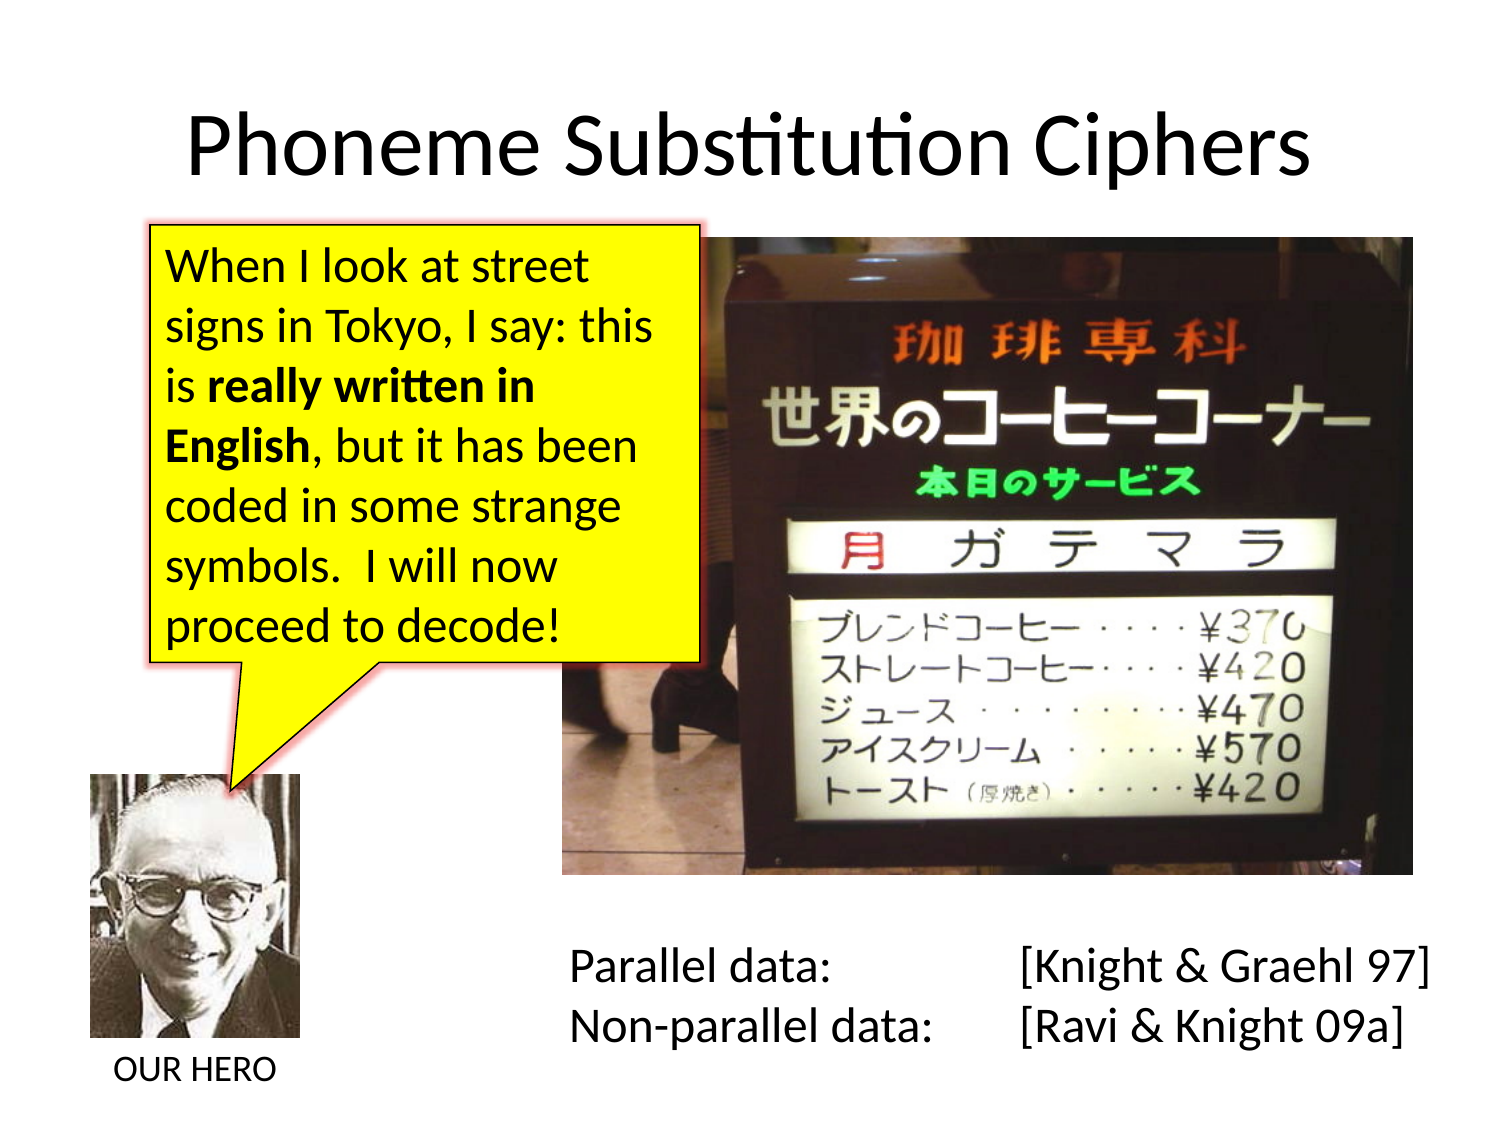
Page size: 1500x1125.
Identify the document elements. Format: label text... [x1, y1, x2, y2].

text_box When I look at street signs in Tokyo, I say: this is really written in English, but it has been coded in some strange symbols. I will now proceed to decode! [150, 224, 700, 773]
text_box 26 sounds: B, D, G, J (canyon), L (yarn), T (thin), a, b, d, e, f, g, i, k, l, m, n, o, p , r, rr (trilled), s, t, tS, u, x (hat) [144, 219, 707, 233]
picture [562, 237, 1413, 876]
picture [90, 774, 301, 1038]
text_box OUR HERO [98, 1046, 292, 1097]
text_box Parallel data: [Knight & Graehl 97] Non-parallel data: [Ravi & Knight 09a] [554, 924, 1447, 1060]
title Phoneme Substitution Ciphers [75, 45, 1425, 233]
